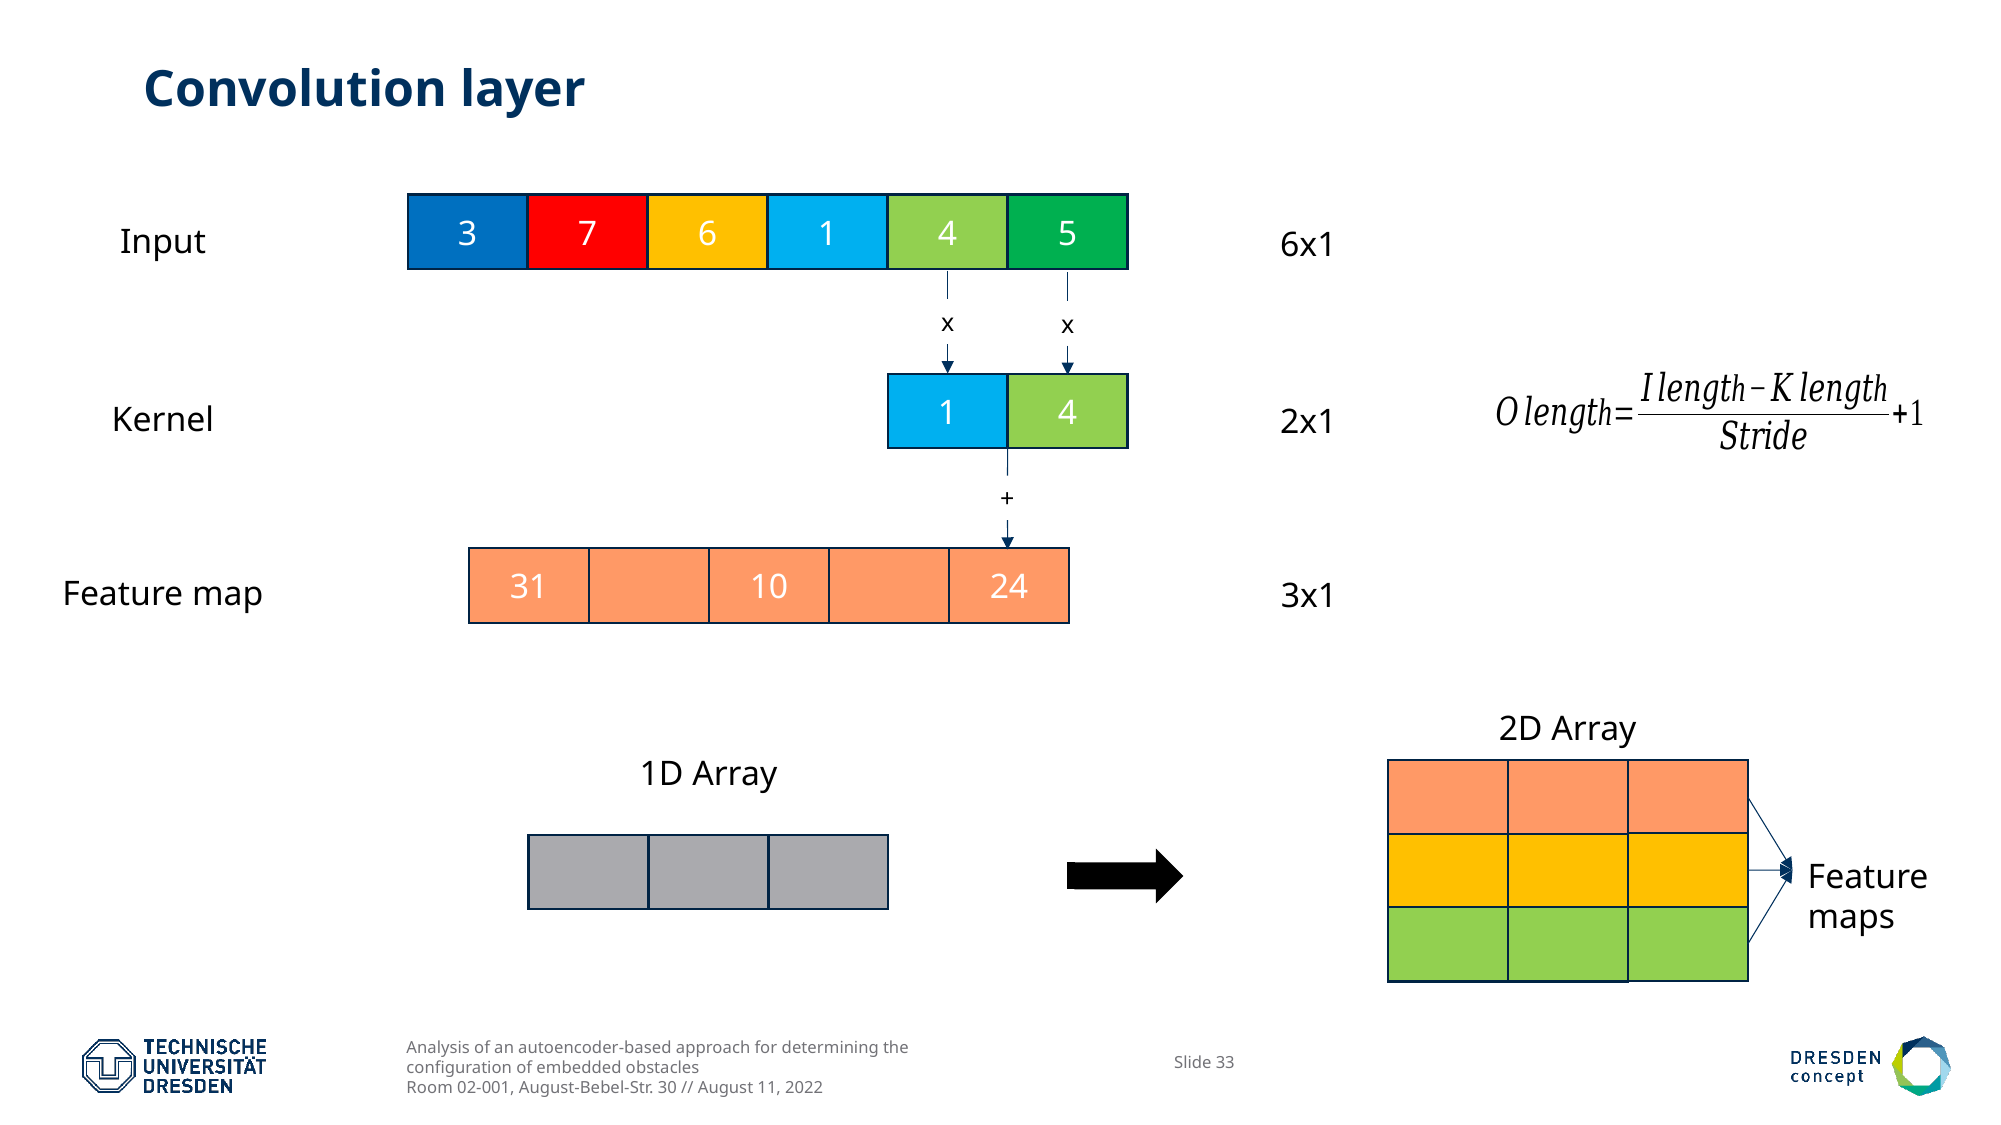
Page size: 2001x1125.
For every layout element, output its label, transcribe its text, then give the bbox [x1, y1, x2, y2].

text_box 3x1 [1266, 566, 1353, 622]
text_box [1387, 759, 1507, 833]
text_box 2D Array [1484, 699, 1652, 755]
text_box 4 [887, 193, 1007, 270]
text_box [1507, 833, 1627, 906]
text_box 1 [887, 373, 1007, 449]
text_box 6 [647, 193, 767, 270]
text_box 10 [708, 547, 828, 624]
text_box [1627, 832, 1747, 906]
text_box [1627, 759, 1749, 832]
text_box 3 [407, 193, 527, 270]
text_box [828, 547, 948, 624]
text_box [767, 834, 889, 910]
text_box Feature map [47, 564, 279, 620]
text_box 5 [1007, 193, 1129, 270]
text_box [1747, 797, 1793, 869]
text_box [647, 834, 767, 910]
text_box [1507, 759, 1627, 833]
text_box [1387, 906, 1507, 983]
text_box [588, 547, 708, 624]
text_box 4 [1007, 373, 1129, 449]
text_box + [985, 475, 1030, 521]
text_box [1387, 833, 1507, 906]
text_box [1067, 848, 1184, 904]
text_box 31 [468, 547, 588, 624]
text_box 2x1 [1265, 392, 1352, 448]
text_box Input [105, 212, 221, 268]
text_box 7 [527, 193, 647, 270]
text_box x [926, 299, 970, 345]
picture [82, 1039, 266, 1093]
text_box Feature maps [1793, 847, 1944, 944]
text_box 1 [767, 193, 887, 270]
text_box [1627, 906, 1749, 982]
text_box [1507, 906, 1629, 983]
text_box [527, 834, 647, 910]
text_box Kernel [96, 389, 230, 446]
text_box 1D Array [624, 744, 793, 800]
text_box 6x1 [1265, 215, 1352, 271]
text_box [1747, 869, 1793, 945]
title Convolution layer [143, 56, 1880, 169]
picture [1791, 1036, 1951, 1096]
text_box 24 [948, 547, 1070, 624]
text_box x [1046, 300, 1090, 346]
